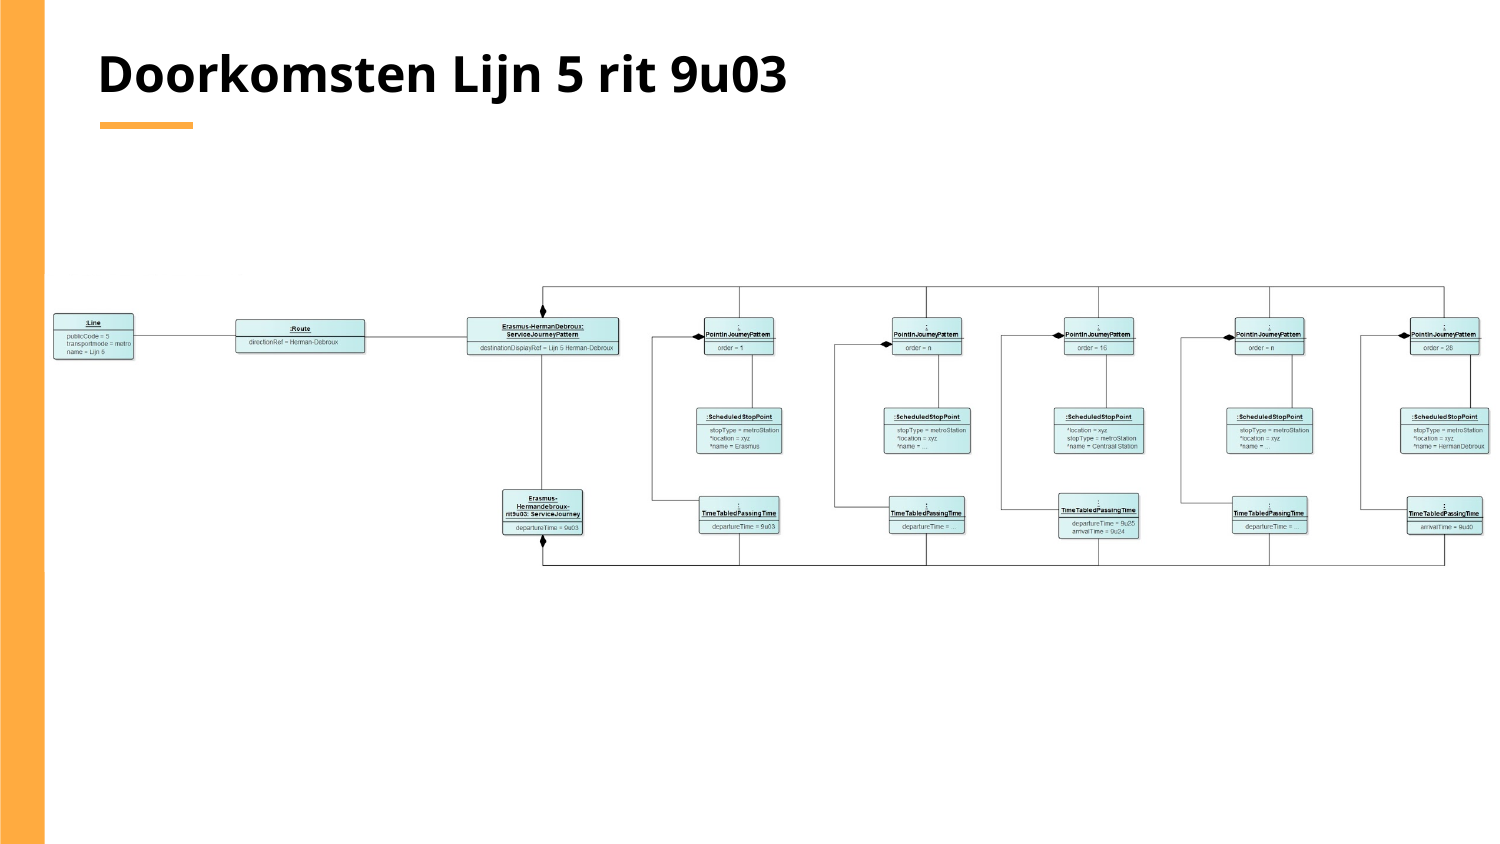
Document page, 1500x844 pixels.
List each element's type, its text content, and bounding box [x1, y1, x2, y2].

picture [44, 274, 1500, 572]
text_box [0, 0, 45, 844]
text_box Doorkomsten Lijn 5 rit 9u03 [82, 27, 1246, 101]
